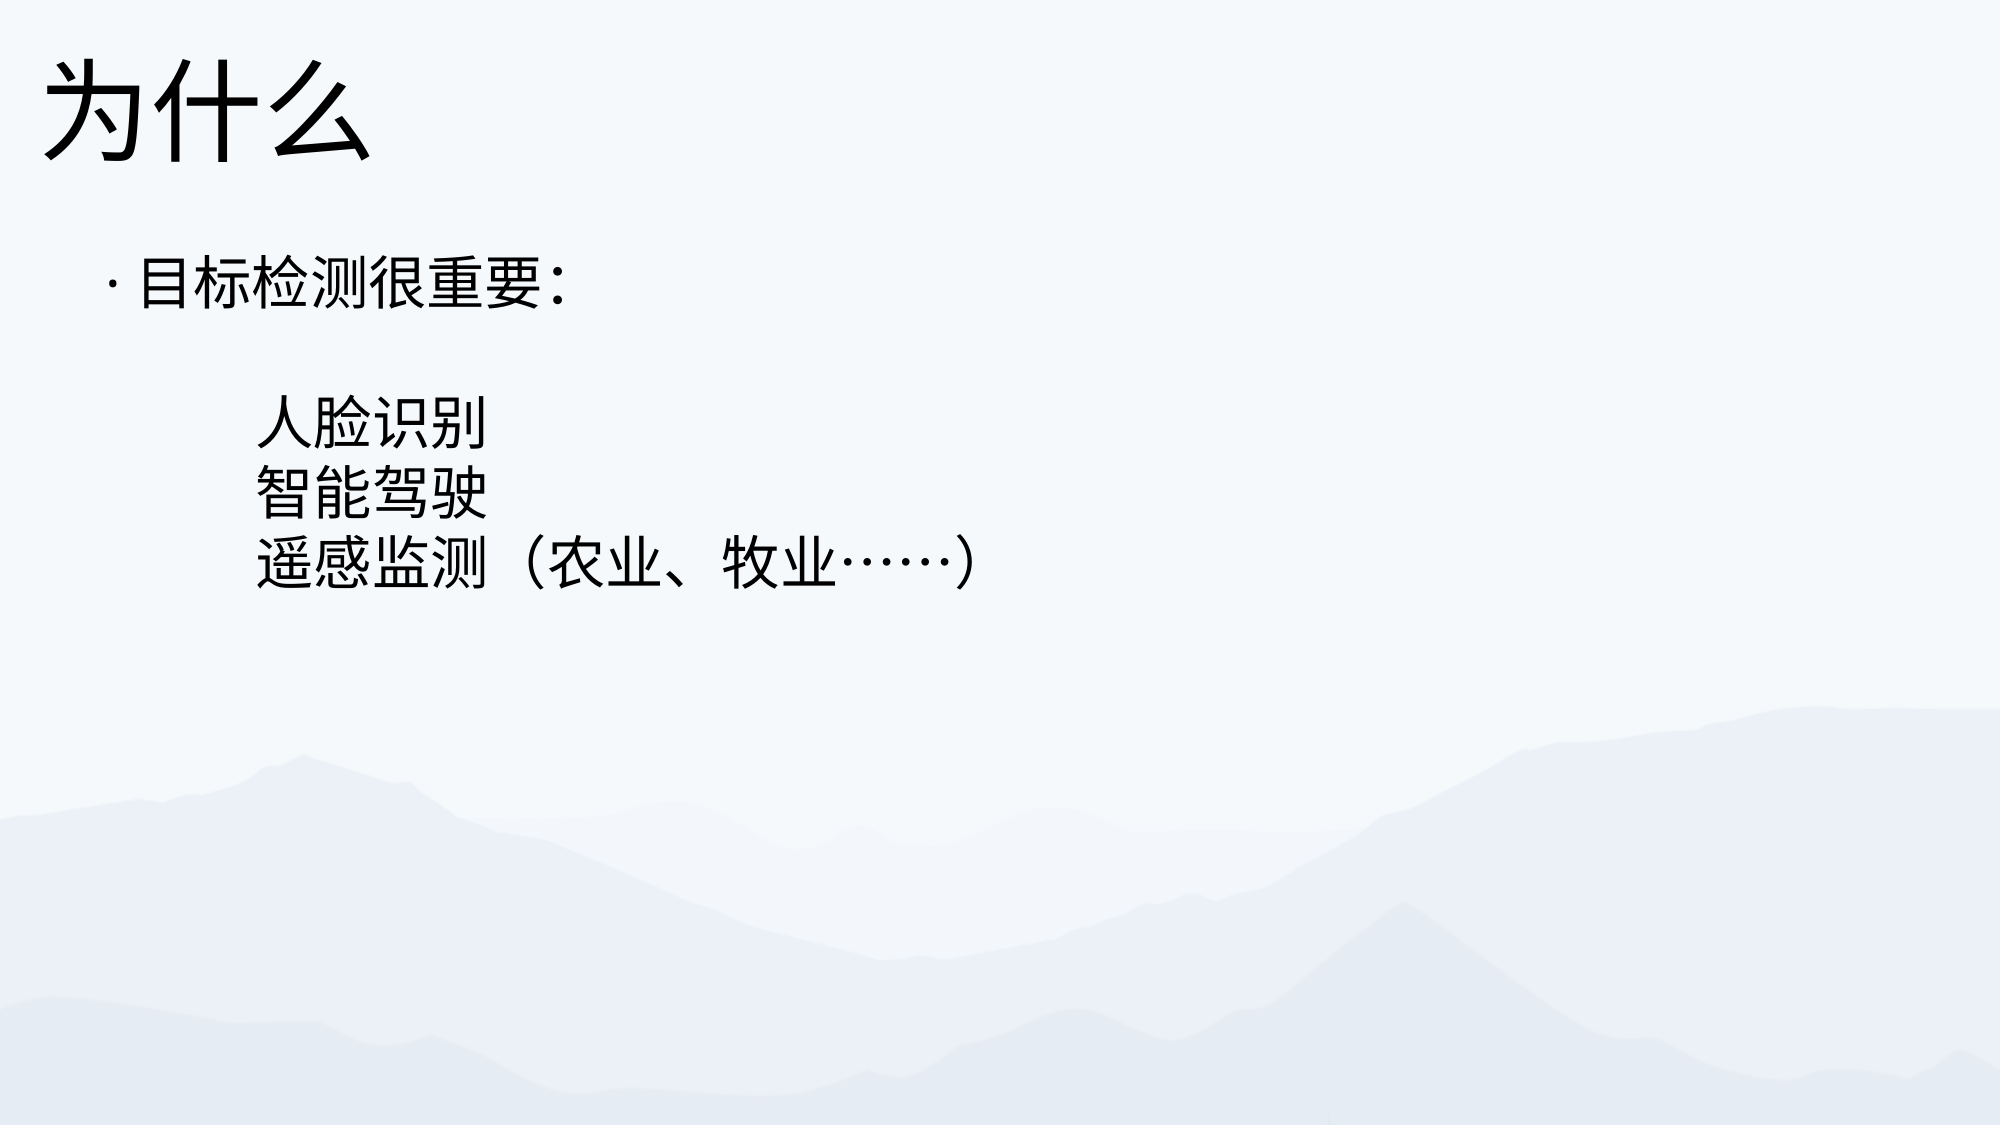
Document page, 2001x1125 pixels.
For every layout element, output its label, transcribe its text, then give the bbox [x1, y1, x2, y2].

text_box ·目标检测很重要： 人脸识别 智能驾驶 遥感监测（农业、牧业……） [91, 238, 1530, 604]
text_box 为什么 [23, 33, 801, 183]
